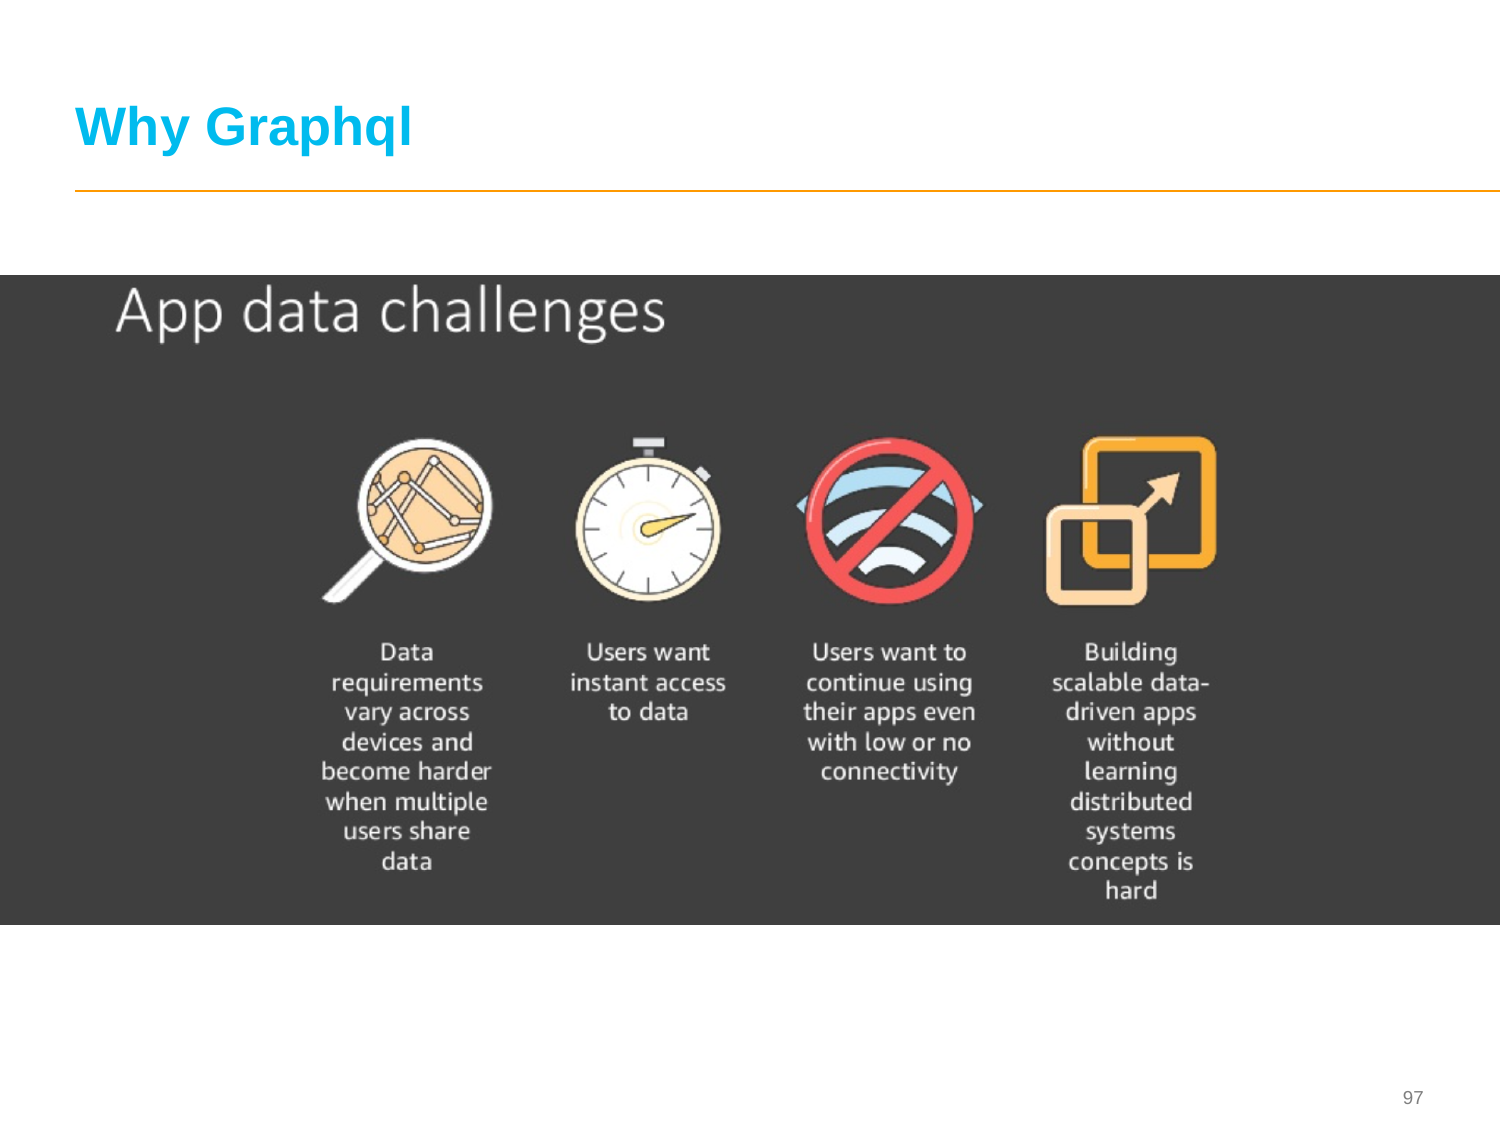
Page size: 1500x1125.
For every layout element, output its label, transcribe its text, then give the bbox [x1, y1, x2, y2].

picture [0, 274, 1500, 926]
title Why Graphql [75, 27, 1422, 157]
